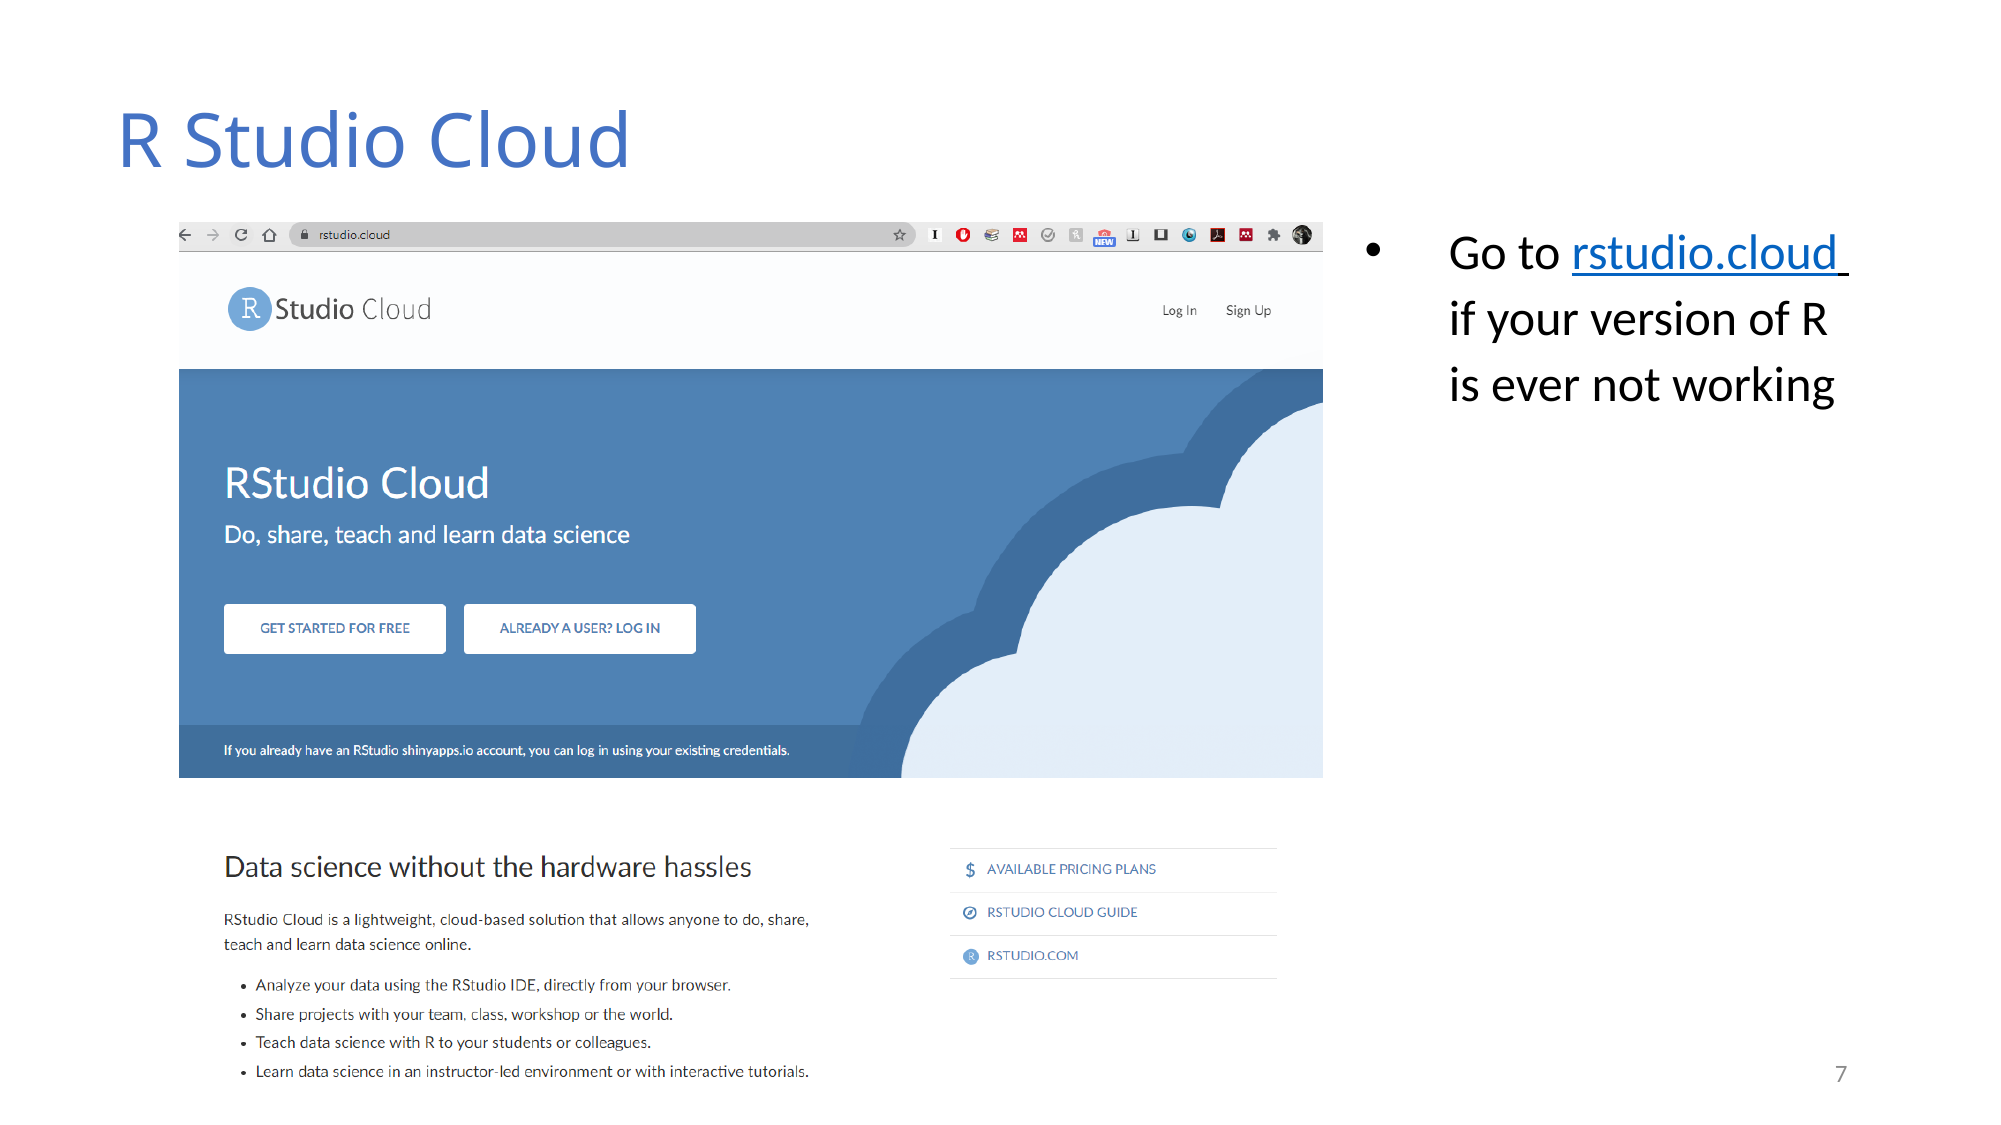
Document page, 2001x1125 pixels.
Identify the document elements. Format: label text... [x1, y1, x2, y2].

text_box R Studio Cloud [101, 47, 1783, 240]
picture [179, 222, 1323, 1103]
text_box Go to rstudio.cloud if your version of R is ever not working [1349, 205, 1873, 419]
slide_number 7 [1412, 1042, 1863, 1103]
